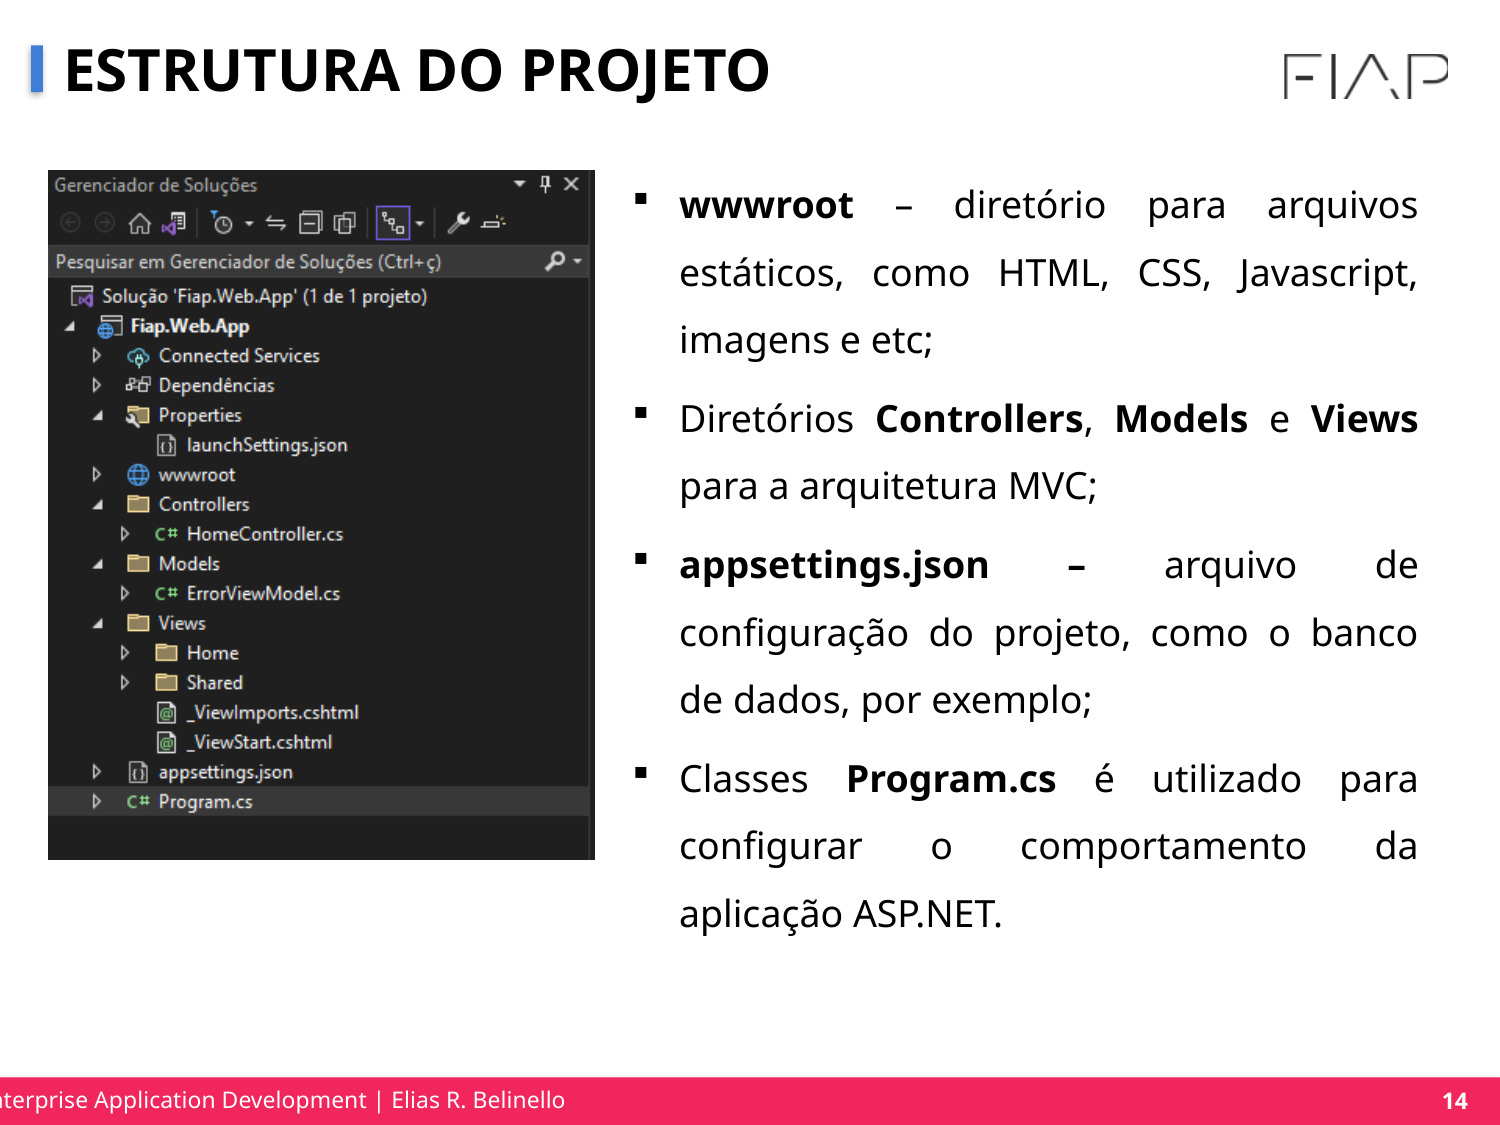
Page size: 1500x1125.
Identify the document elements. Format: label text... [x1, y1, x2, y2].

title ESTRUTURA DO PROJETO [48, 35, 1249, 101]
picture [47, 170, 596, 861]
text_box wwwroot – diretório para arquivos estáticos, como HTML, CSS, Javascript, imagens e etc; Diretórios Controllers, Models e Views para a arquitetura MVC; appsettings.json – arquivo de configuração do projeto, como o banco de dados, por exemplo; Classes Program.cs é utilizado para configurar o comportamento da aplicação ASP.NET. [617, 150, 1435, 346]
